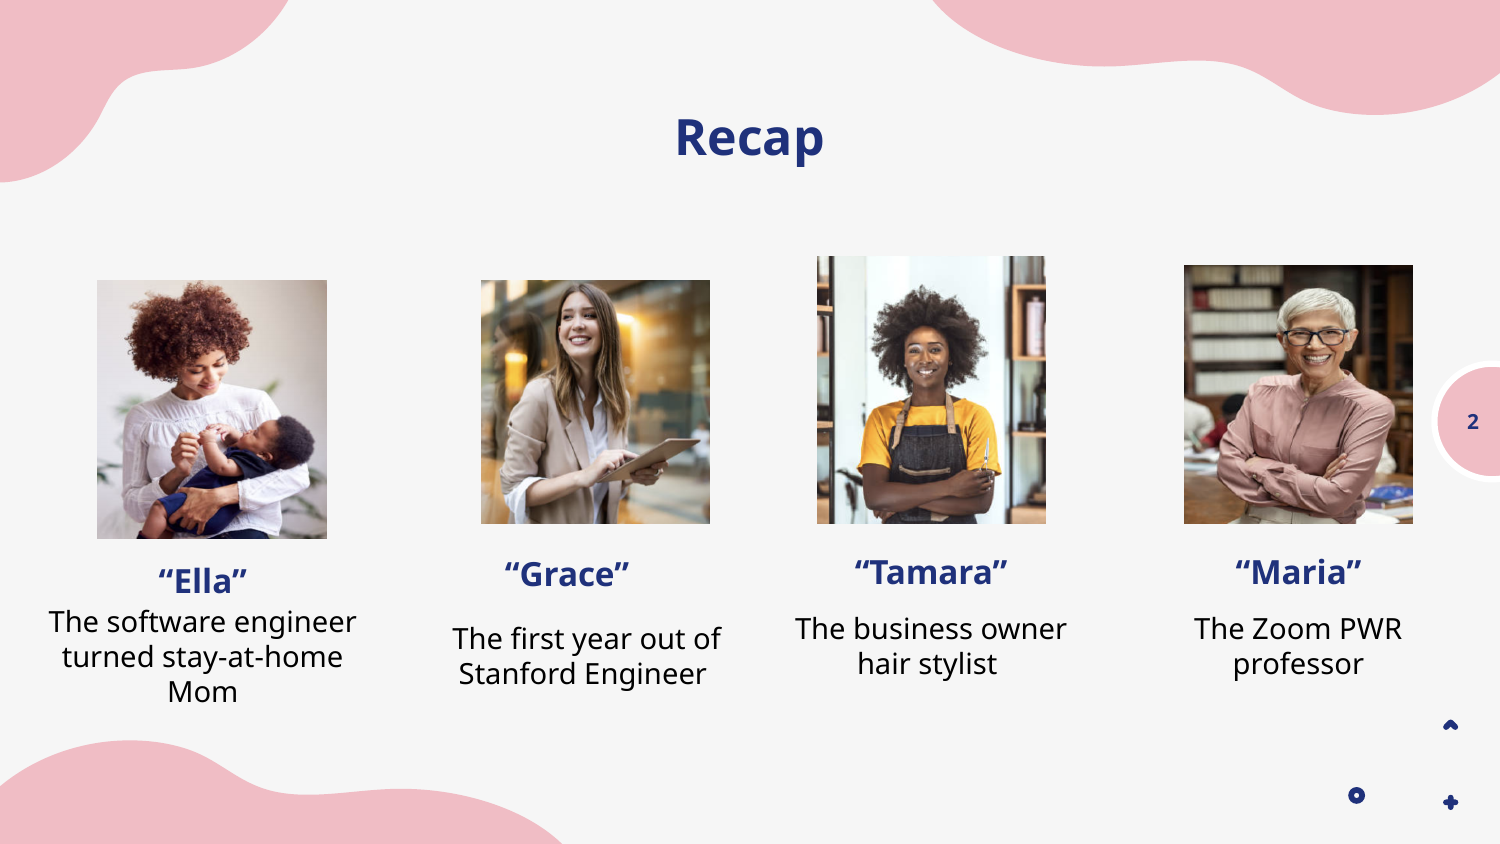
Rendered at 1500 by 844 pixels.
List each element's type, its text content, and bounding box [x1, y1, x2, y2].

subtitle The first year out of Stanford Engineer [411, 616, 763, 694]
subtitle The software engineer turned stay-at-home Mom [27, 616, 379, 694]
picture [816, 256, 1046, 524]
subtitle The Zoom PWR professor [1122, 607, 1475, 685]
slide_number ‹#› [1428, 391, 1500, 456]
picture [97, 280, 327, 539]
subtitle The business owner hair stylist [755, 607, 1107, 685]
title “Ella” [27, 548, 379, 613]
title “Tamara” [755, 538, 1107, 604]
title Recap [116, 88, 1383, 183]
picture [480, 280, 710, 524]
title “Maria” [1122, 538, 1475, 604]
picture [1184, 265, 1413, 524]
title “Grace” [391, 540, 743, 606]
